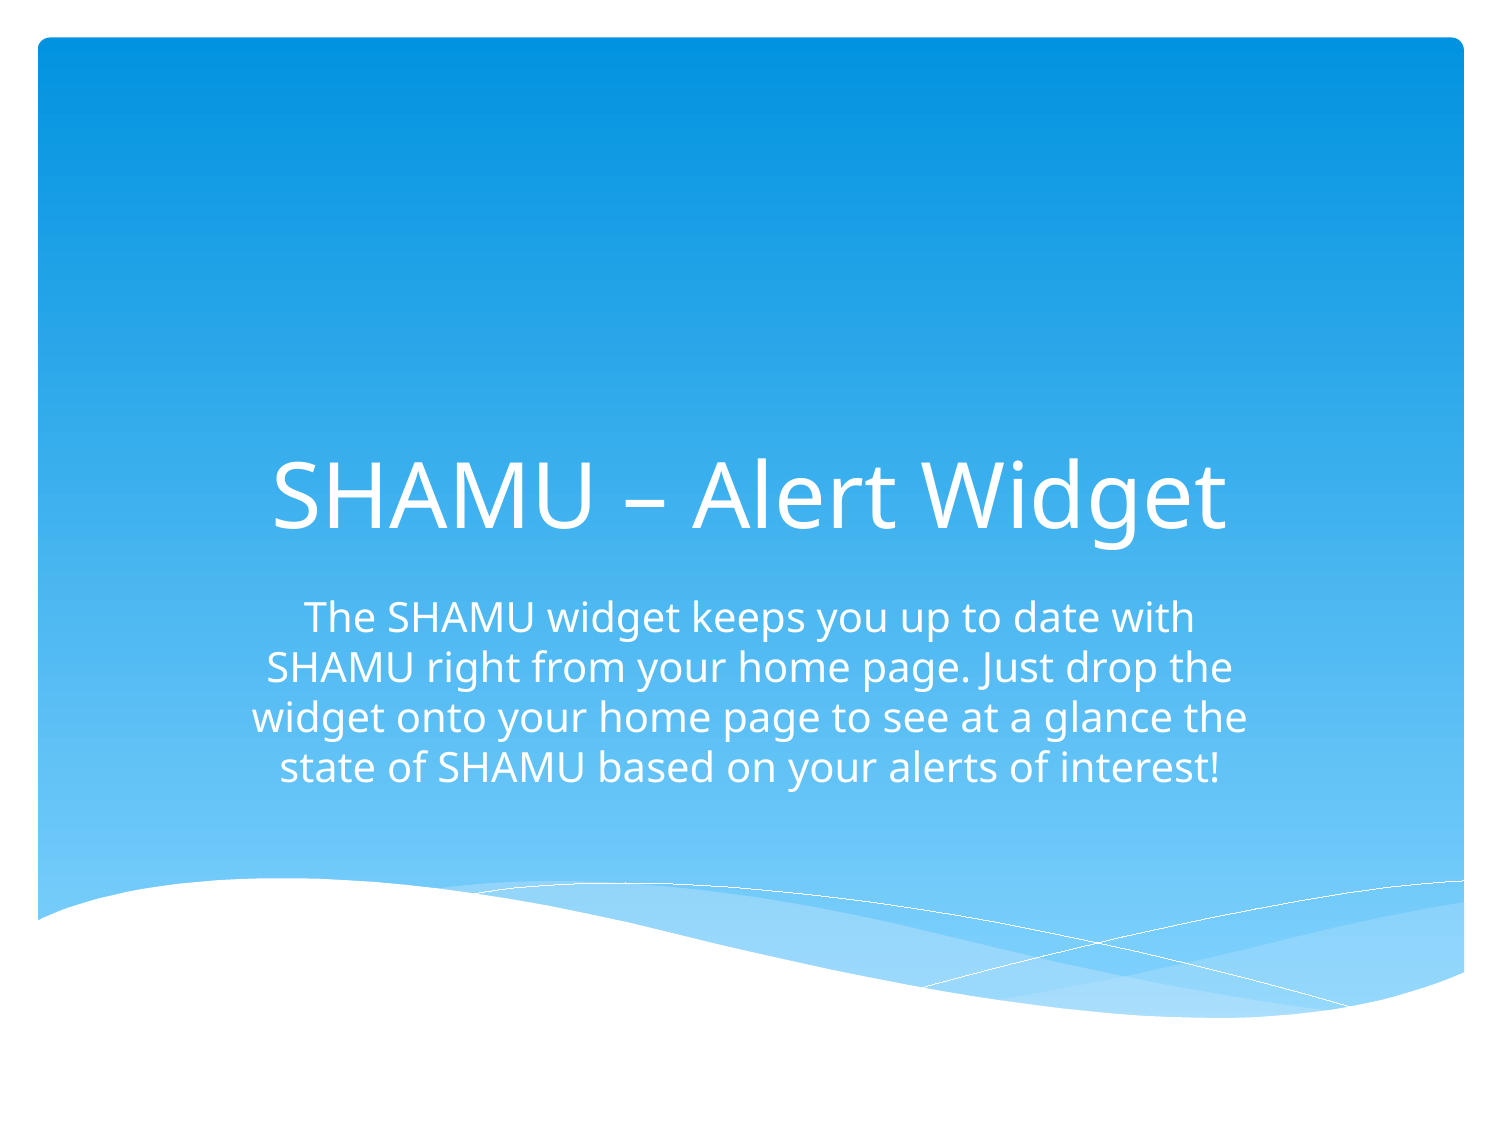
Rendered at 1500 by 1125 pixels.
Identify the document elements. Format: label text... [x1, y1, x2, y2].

title SHAMU – Alert Widget [112, 262, 1388, 555]
subtitle The SHAMU widget keeps you up to date with SHAMU right from your home page. Just drop the widget onto your home page to see at a glance the state of SHAMU based on your alerts of interest! [225, 583, 1275, 825]
